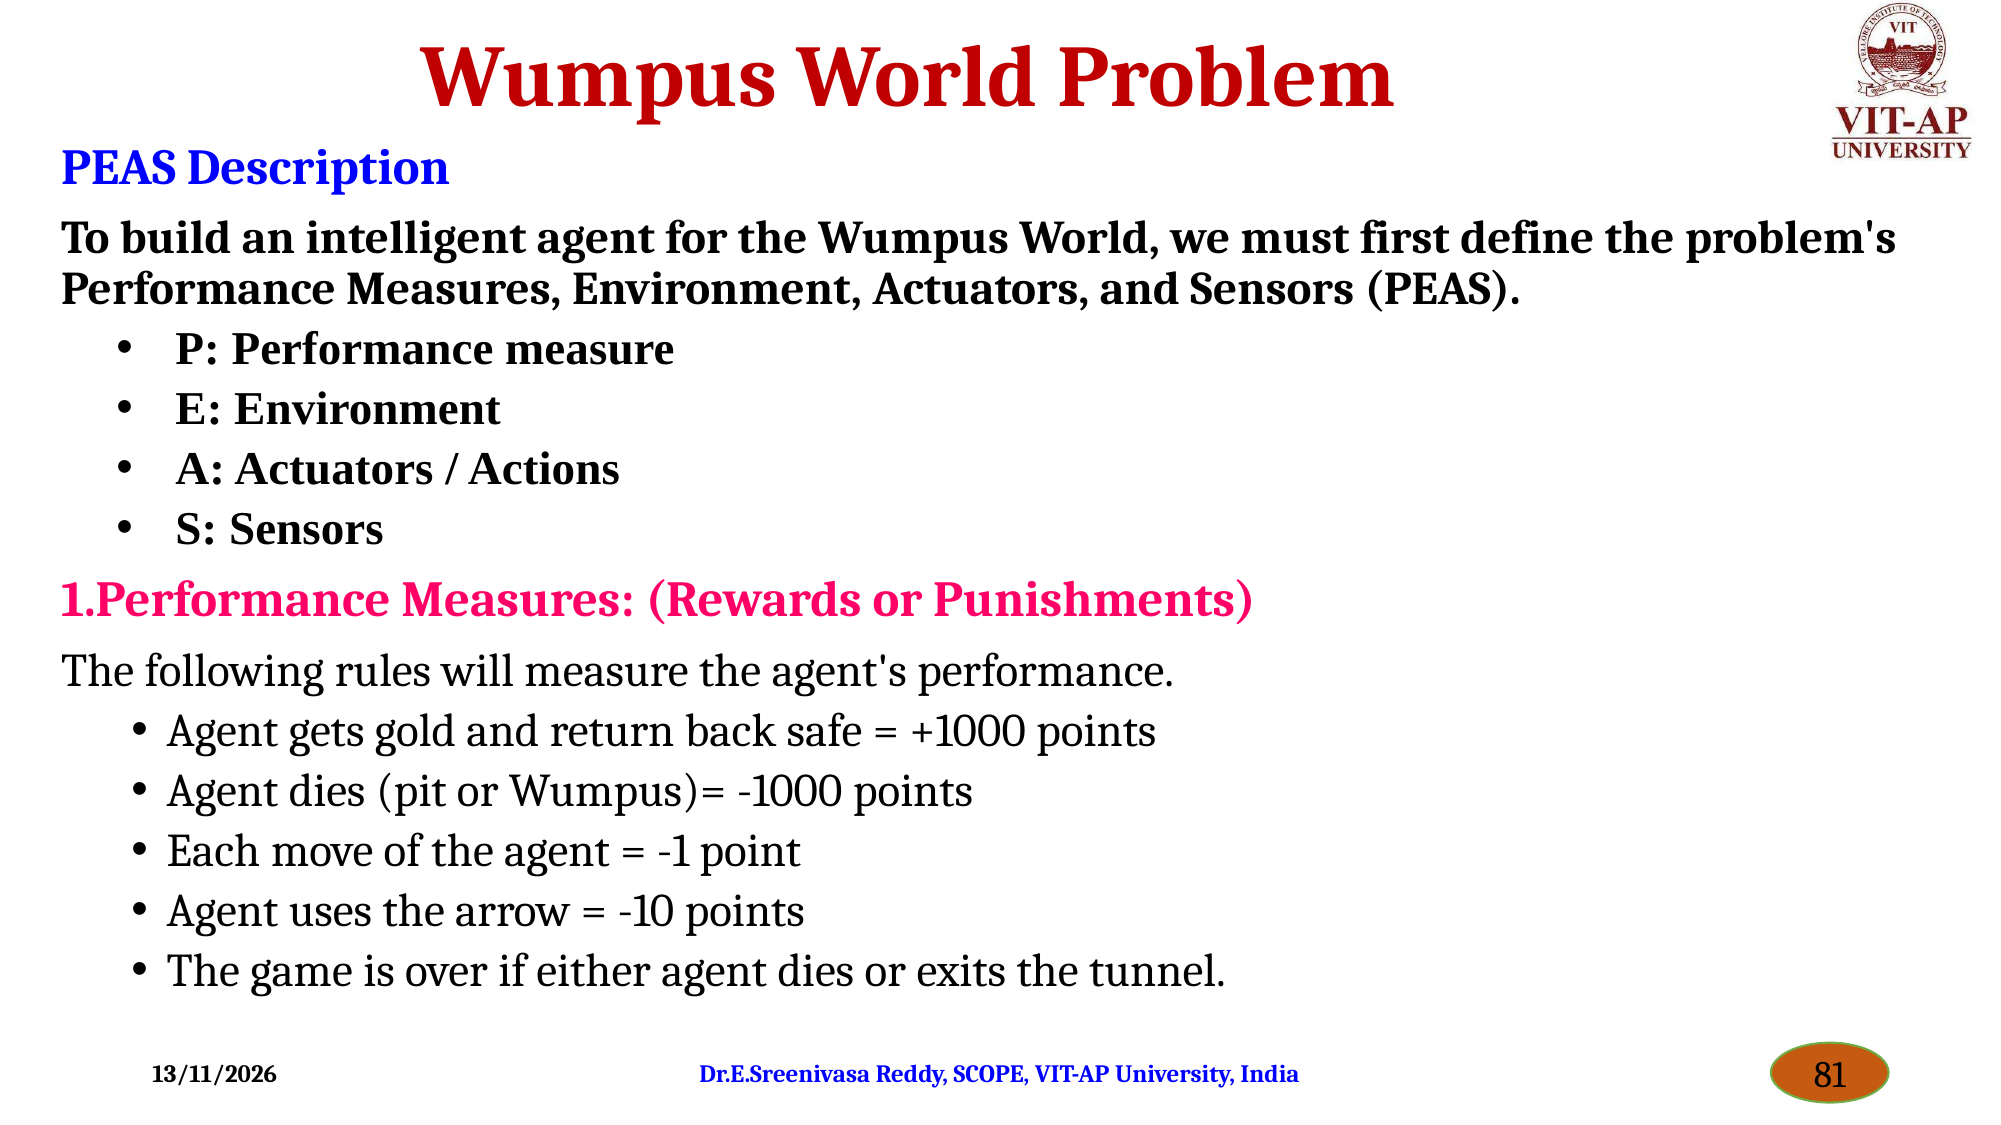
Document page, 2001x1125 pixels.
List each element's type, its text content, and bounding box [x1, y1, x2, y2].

list PEAS Description To build an intelligent agent for the Wumpus World, we must first define the problem's Performance Measures, Environment, Actuators, and Sensors (PEAS). P: Performance measure E: Environment A: Actuators / Actions S: Sensors 1.Performance Measures: (Rewards or Punishments) The following rules will measure the agent's performance. Agent gets gold and return back safe = +1000 points Agent dies (pit or Wumpus)= -1000 points Each move of the agent = -1 point Agent uses the arrow = -10 points The game is over if either agent dies or exits the tunnel. [45, 132, 1950, 1010]
picture [1811, 0, 2000, 189]
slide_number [137, 1042, 588, 1103]
title Wumpus World Problem [45, 22, 1771, 132]
text_box 81 [1769, 1041, 1890, 1104]
footer Dr.E.Sreenivasa Reddy, SCOPE, VIT-AP University, India [662, 1042, 1338, 1103]
